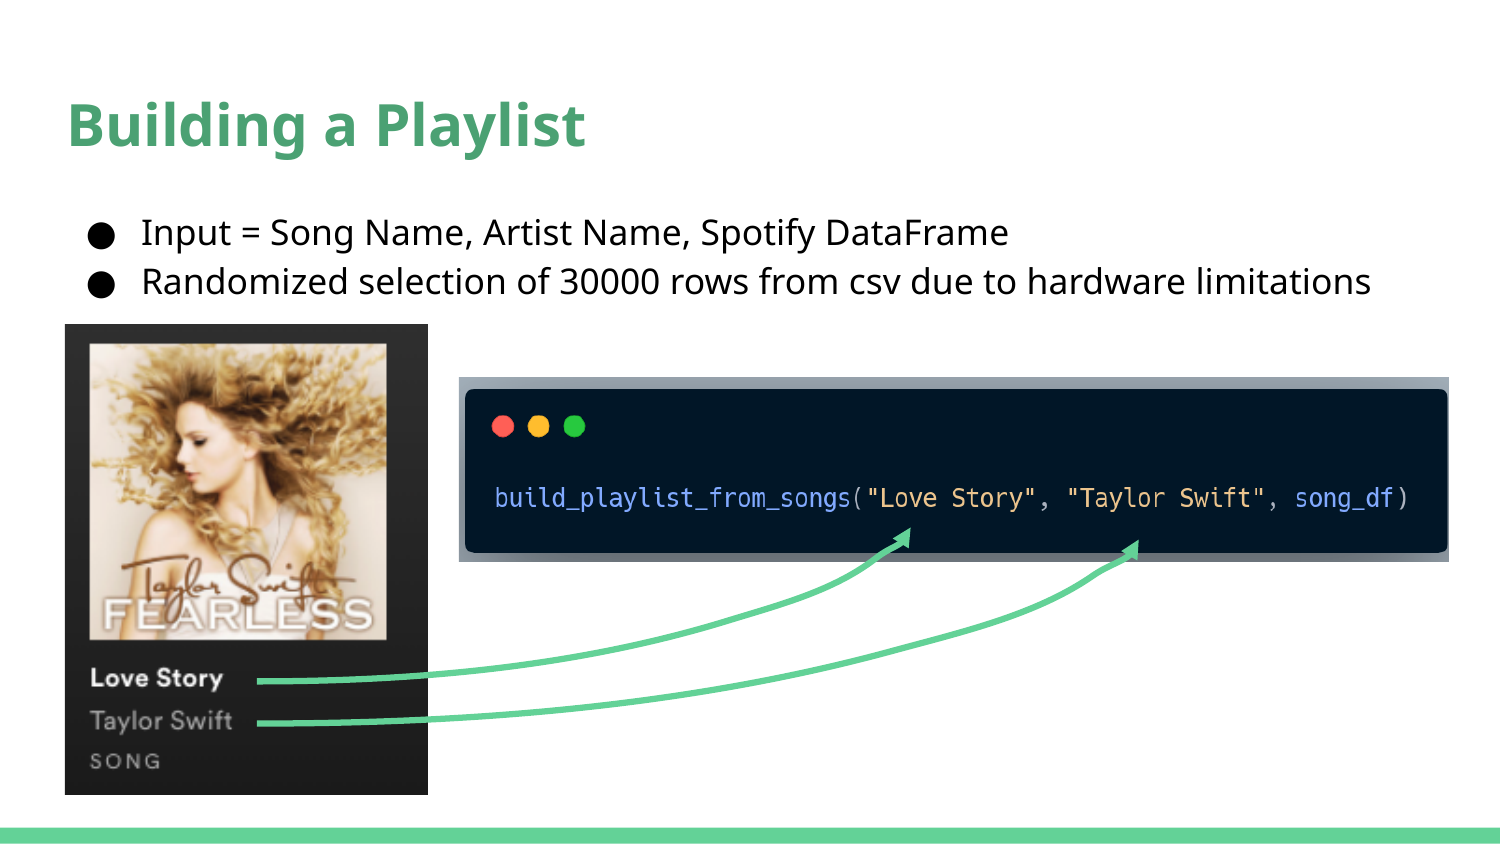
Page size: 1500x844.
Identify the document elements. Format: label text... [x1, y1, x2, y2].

list Input = Song Name, Artist Name, Spotify DataFrame Randomized selection of 30000 rows from csv due to hardware limitations [51, 189, 1449, 750]
title Building a Playlist [51, 72, 1449, 167]
text_box [434, 570, 860, 675]
text_box [434, 570, 1103, 720]
picture [458, 377, 1450, 562]
picture [64, 324, 429, 796]
